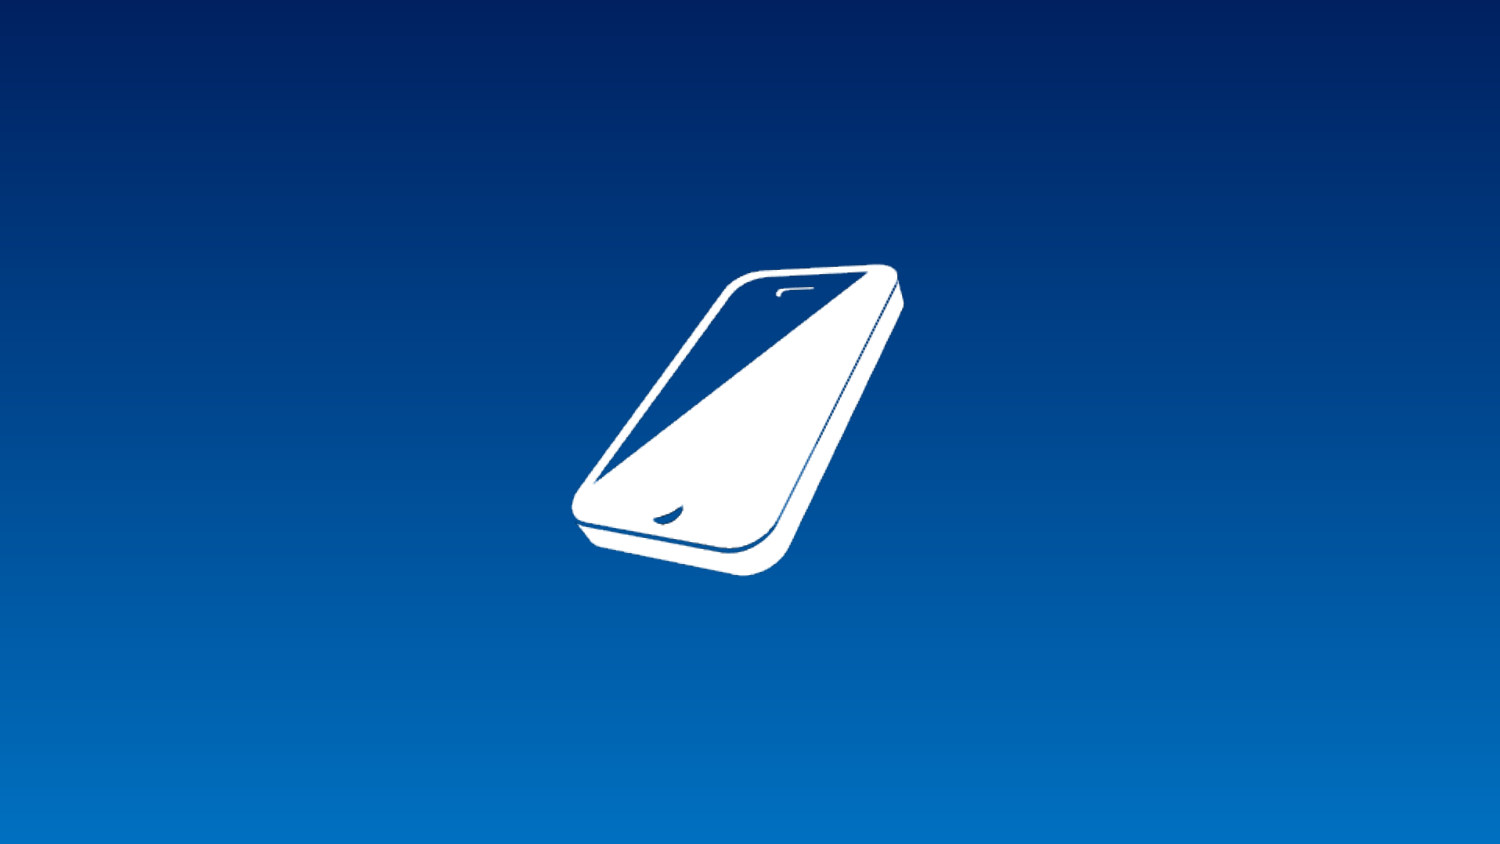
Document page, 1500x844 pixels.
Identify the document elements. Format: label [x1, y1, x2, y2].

picture [565, 259, 912, 585]
